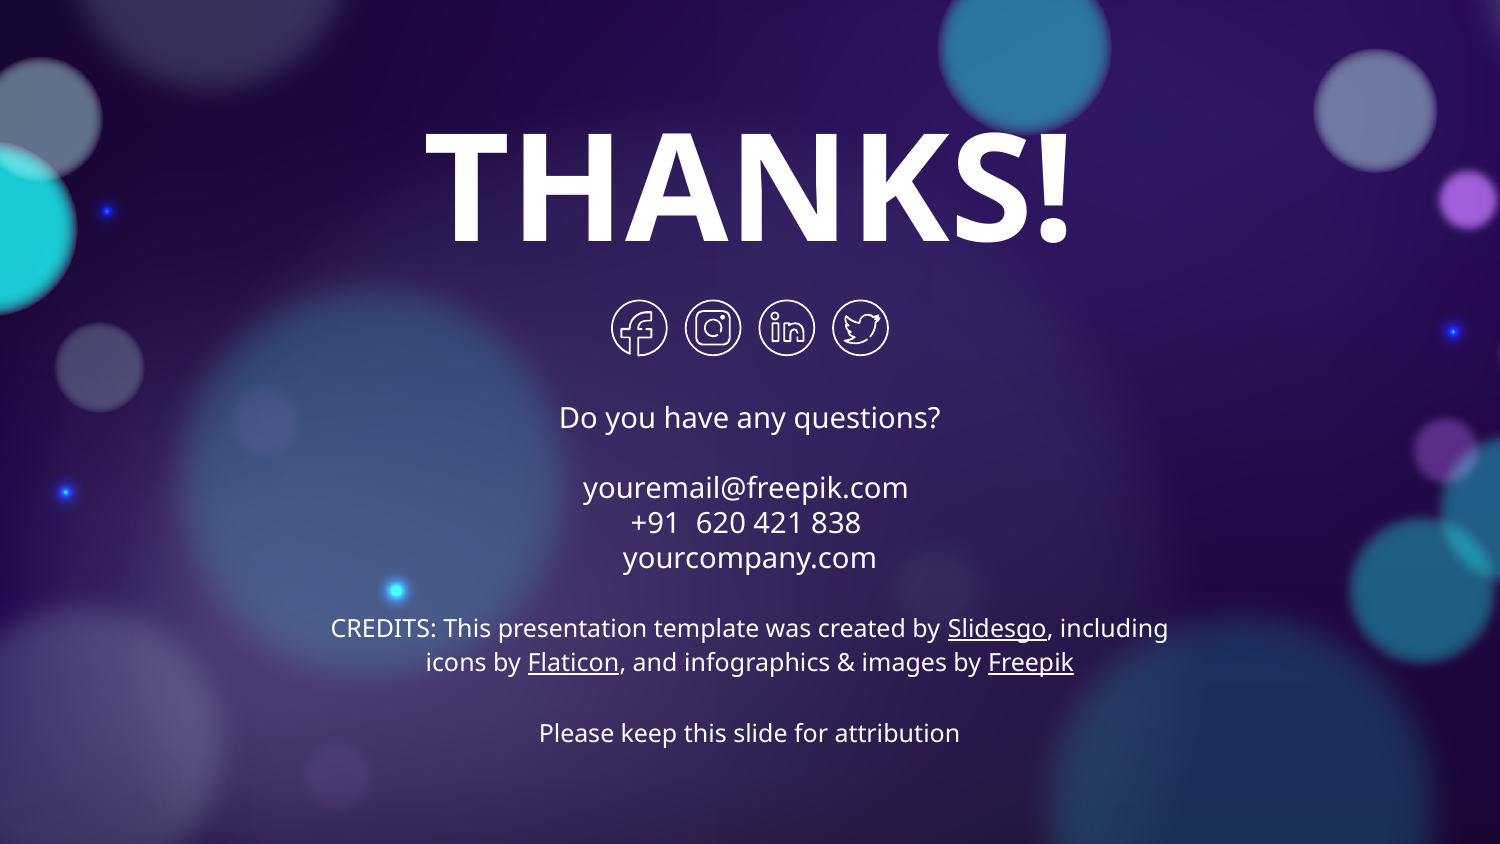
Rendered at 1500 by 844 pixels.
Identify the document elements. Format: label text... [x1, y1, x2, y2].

picture [0, 0, 1500, 844]
text_box [611, 299, 668, 357]
text_box Please keep this slide for attribution [520, 707, 979, 737]
subtitle Do you have any questions? youremail@freepik.com +91 620 421 838 yourcompany.com [395, 384, 1105, 575]
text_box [758, 299, 816, 357]
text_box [831, 299, 890, 357]
title THANKS! [297, 60, 1202, 287]
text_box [684, 299, 742, 357]
